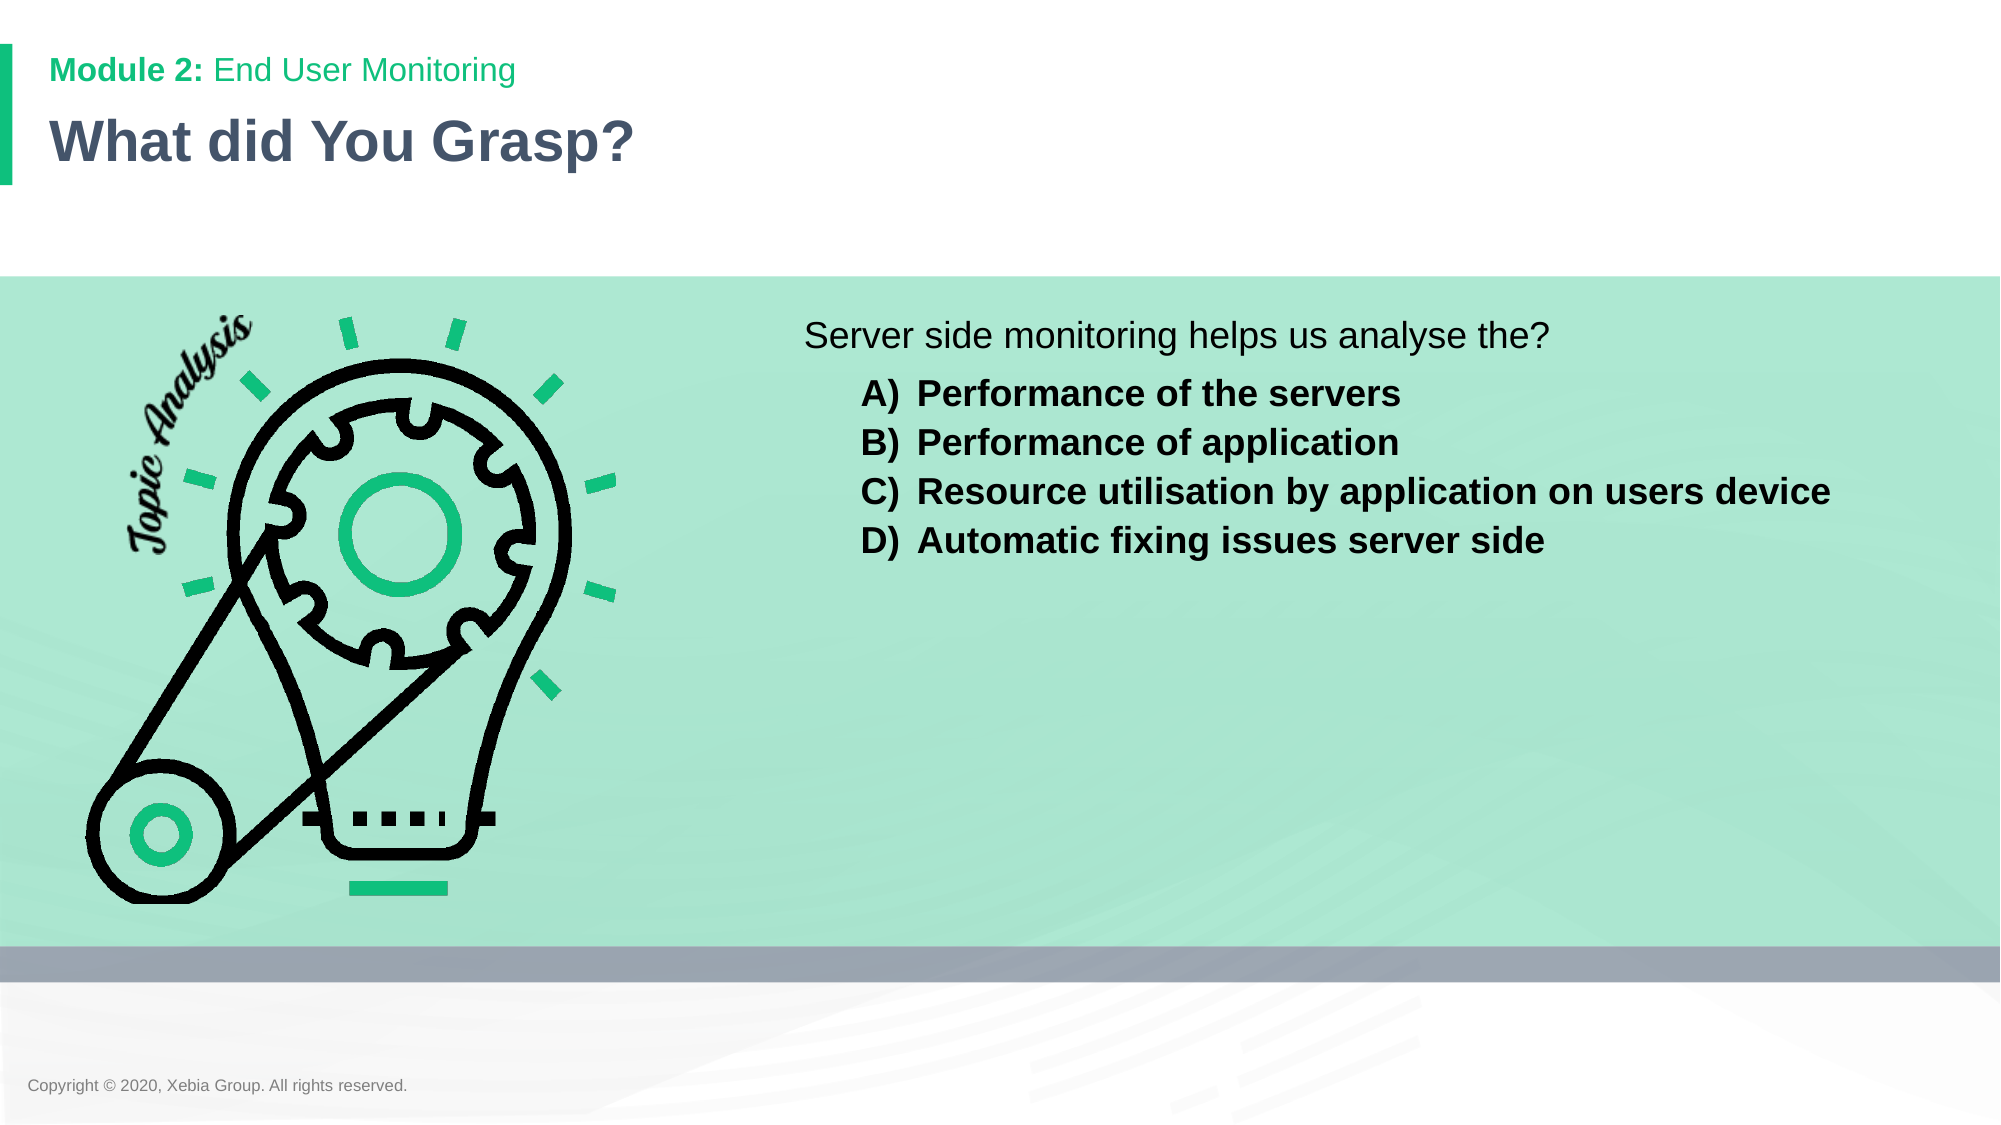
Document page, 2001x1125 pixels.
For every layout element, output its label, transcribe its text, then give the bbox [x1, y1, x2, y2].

picture [85, 315, 616, 904]
picture [0, 0, 2000, 276]
picture [0, 983, 2000, 1125]
list Server side monitoring helps us analyse the? Performance of the servers Performance of application Resource utilisation by application on users device Automatic fixing issues server side [788, 303, 1887, 919]
title What did You Grasp? [34, 103, 1887, 185]
